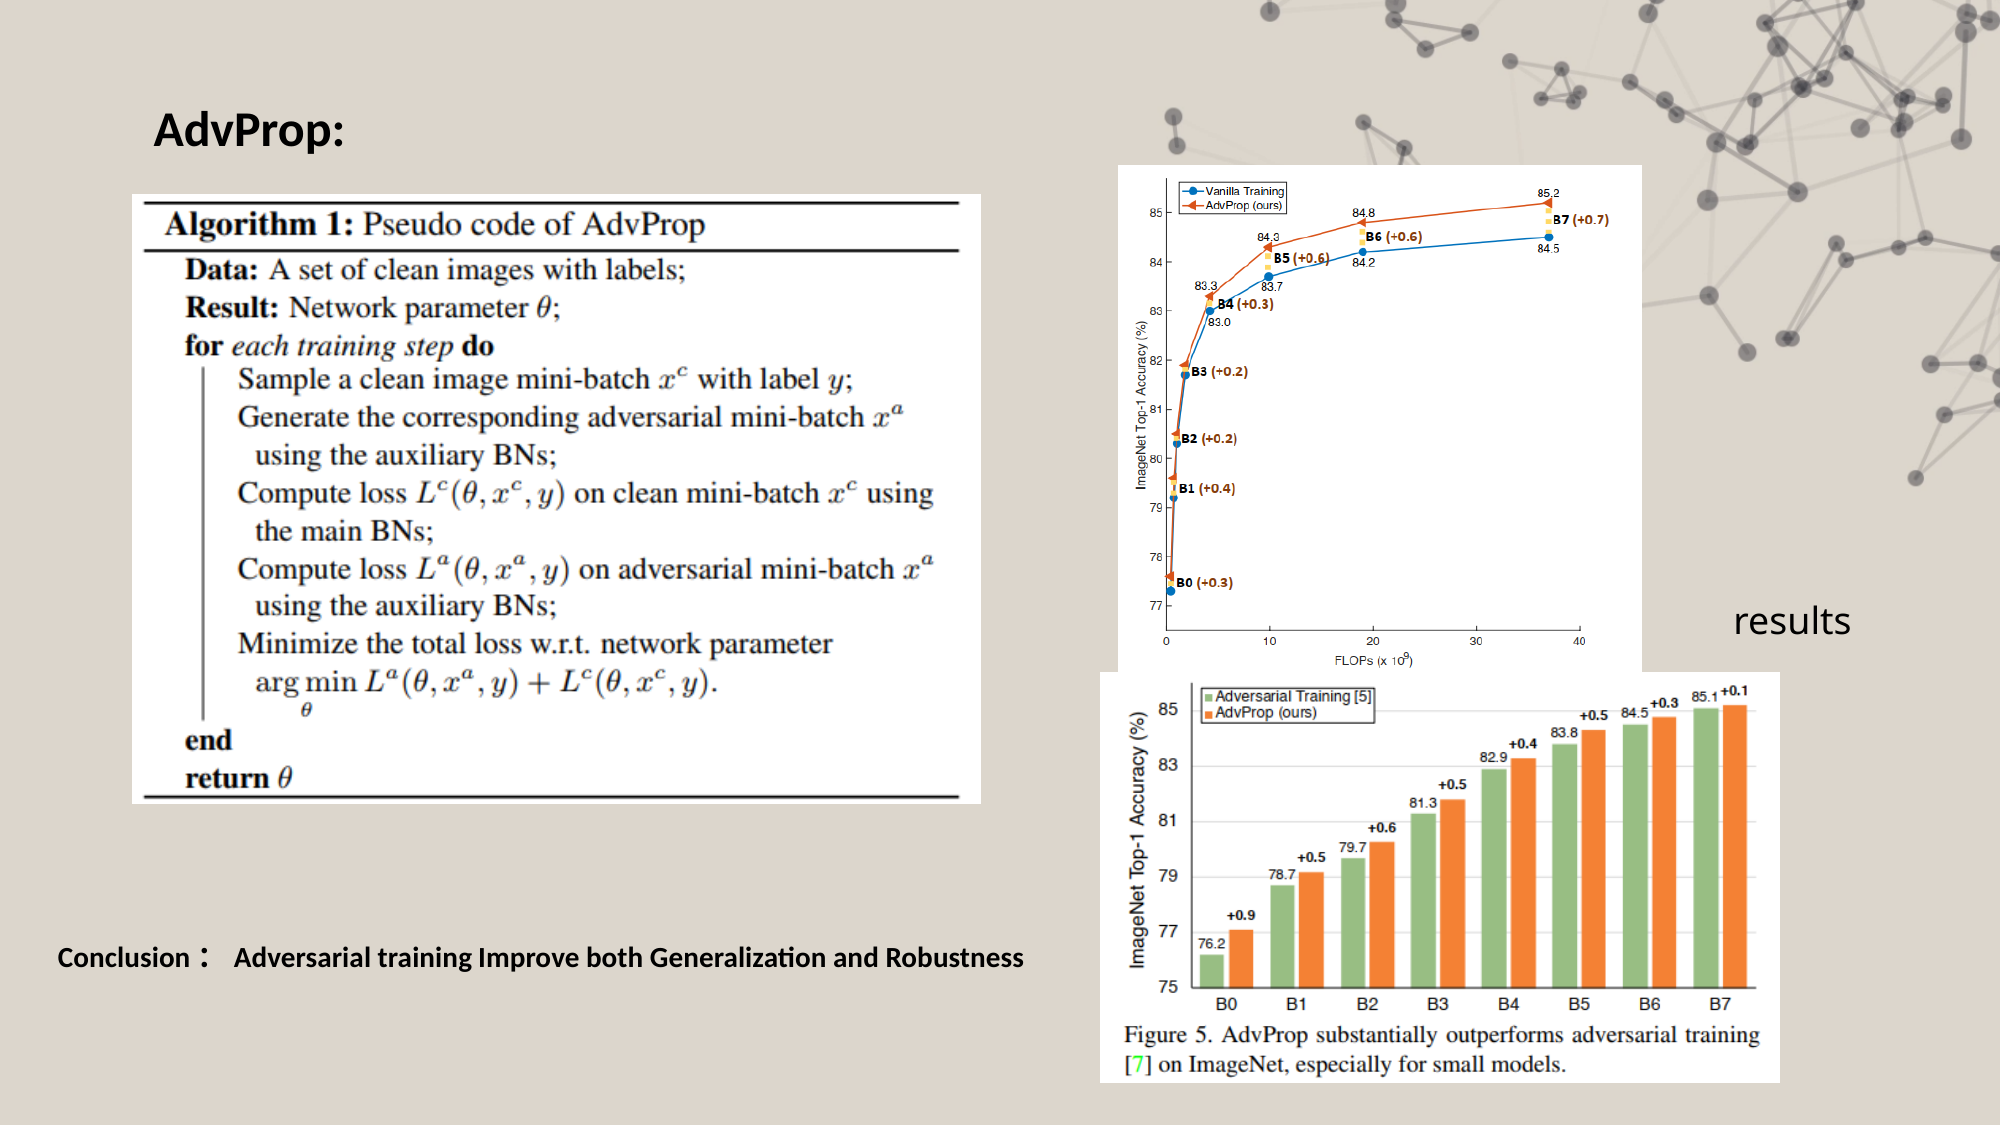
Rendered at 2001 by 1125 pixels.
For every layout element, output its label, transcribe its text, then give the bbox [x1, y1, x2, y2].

text_box AdvProp: [138, 89, 361, 165]
picture [0, 0, 2000, 1125]
text_box results [1718, 589, 1867, 649]
text_box Conclusion：Adversarial training Improve both Generalization and Robustness [43, 930, 1070, 981]
